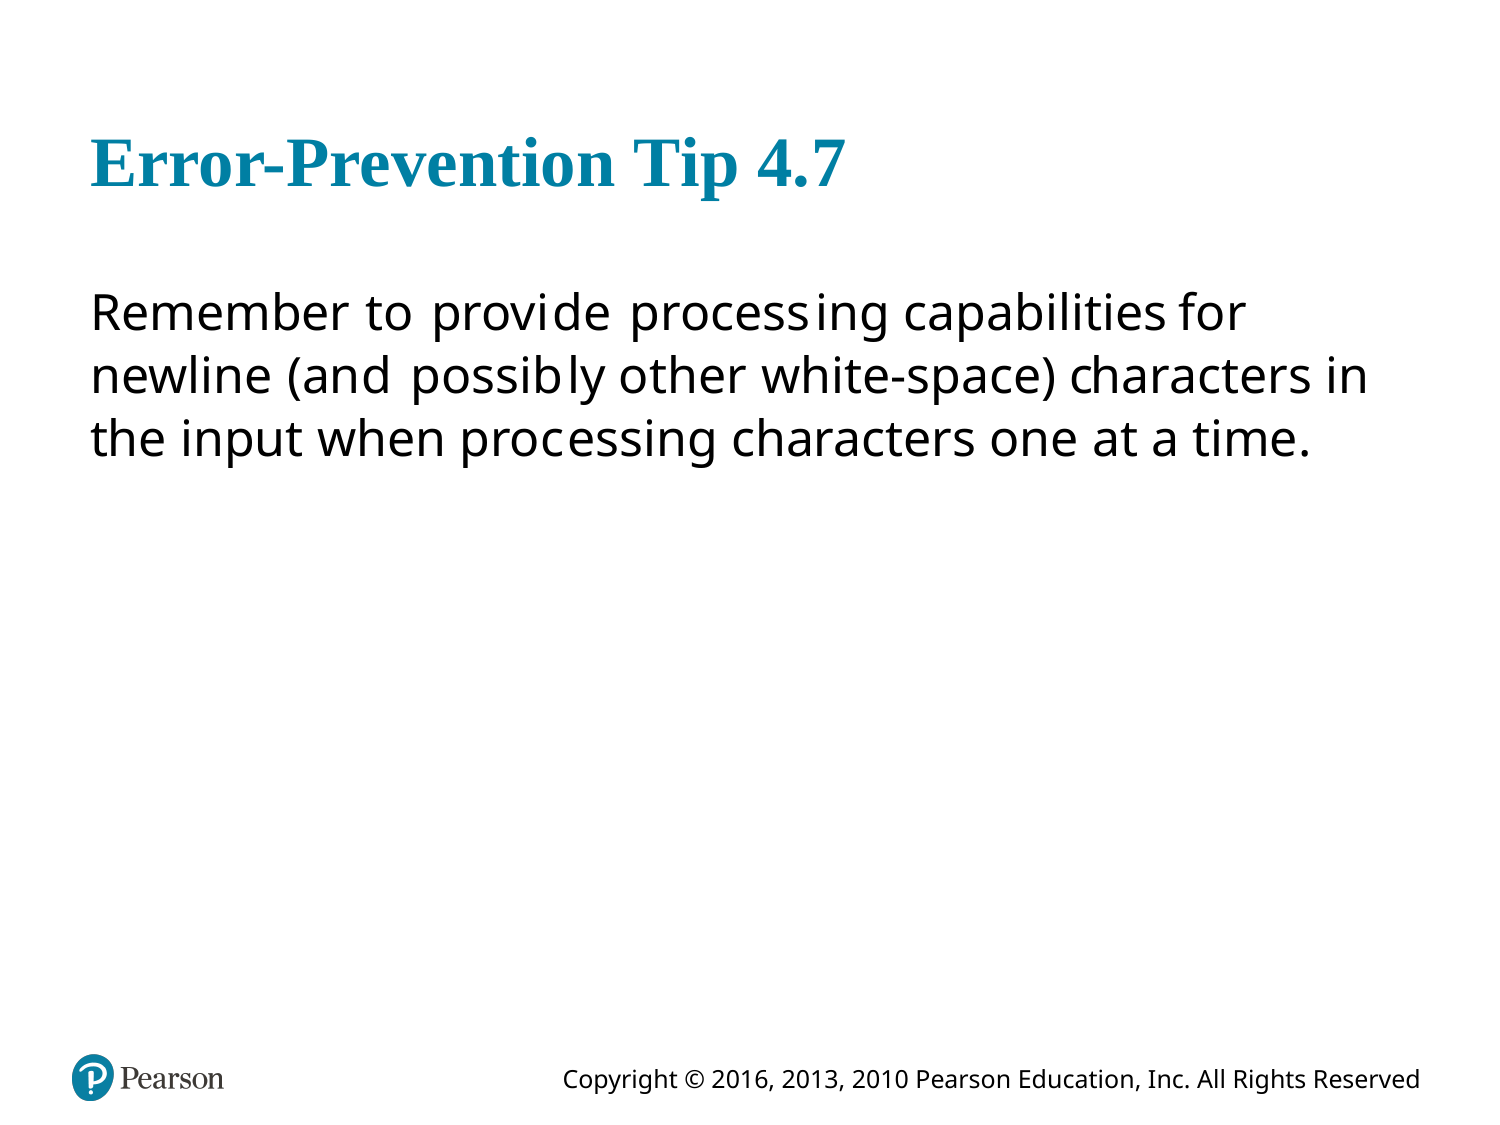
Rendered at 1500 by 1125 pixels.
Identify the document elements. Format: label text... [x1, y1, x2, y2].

picture [80, 1063, 106, 1088]
title Error-Prevention Tip 4.7 [75, 0, 1425, 216]
picture [72, 1054, 88, 1070]
picture [72, 1087, 83, 1101]
list Remember to provide processing capabilities for newline (and possibly other white-space) characters in the input when processing characters one at a time. [75, 262, 1425, 931]
picture [98, 1054, 224, 1101]
